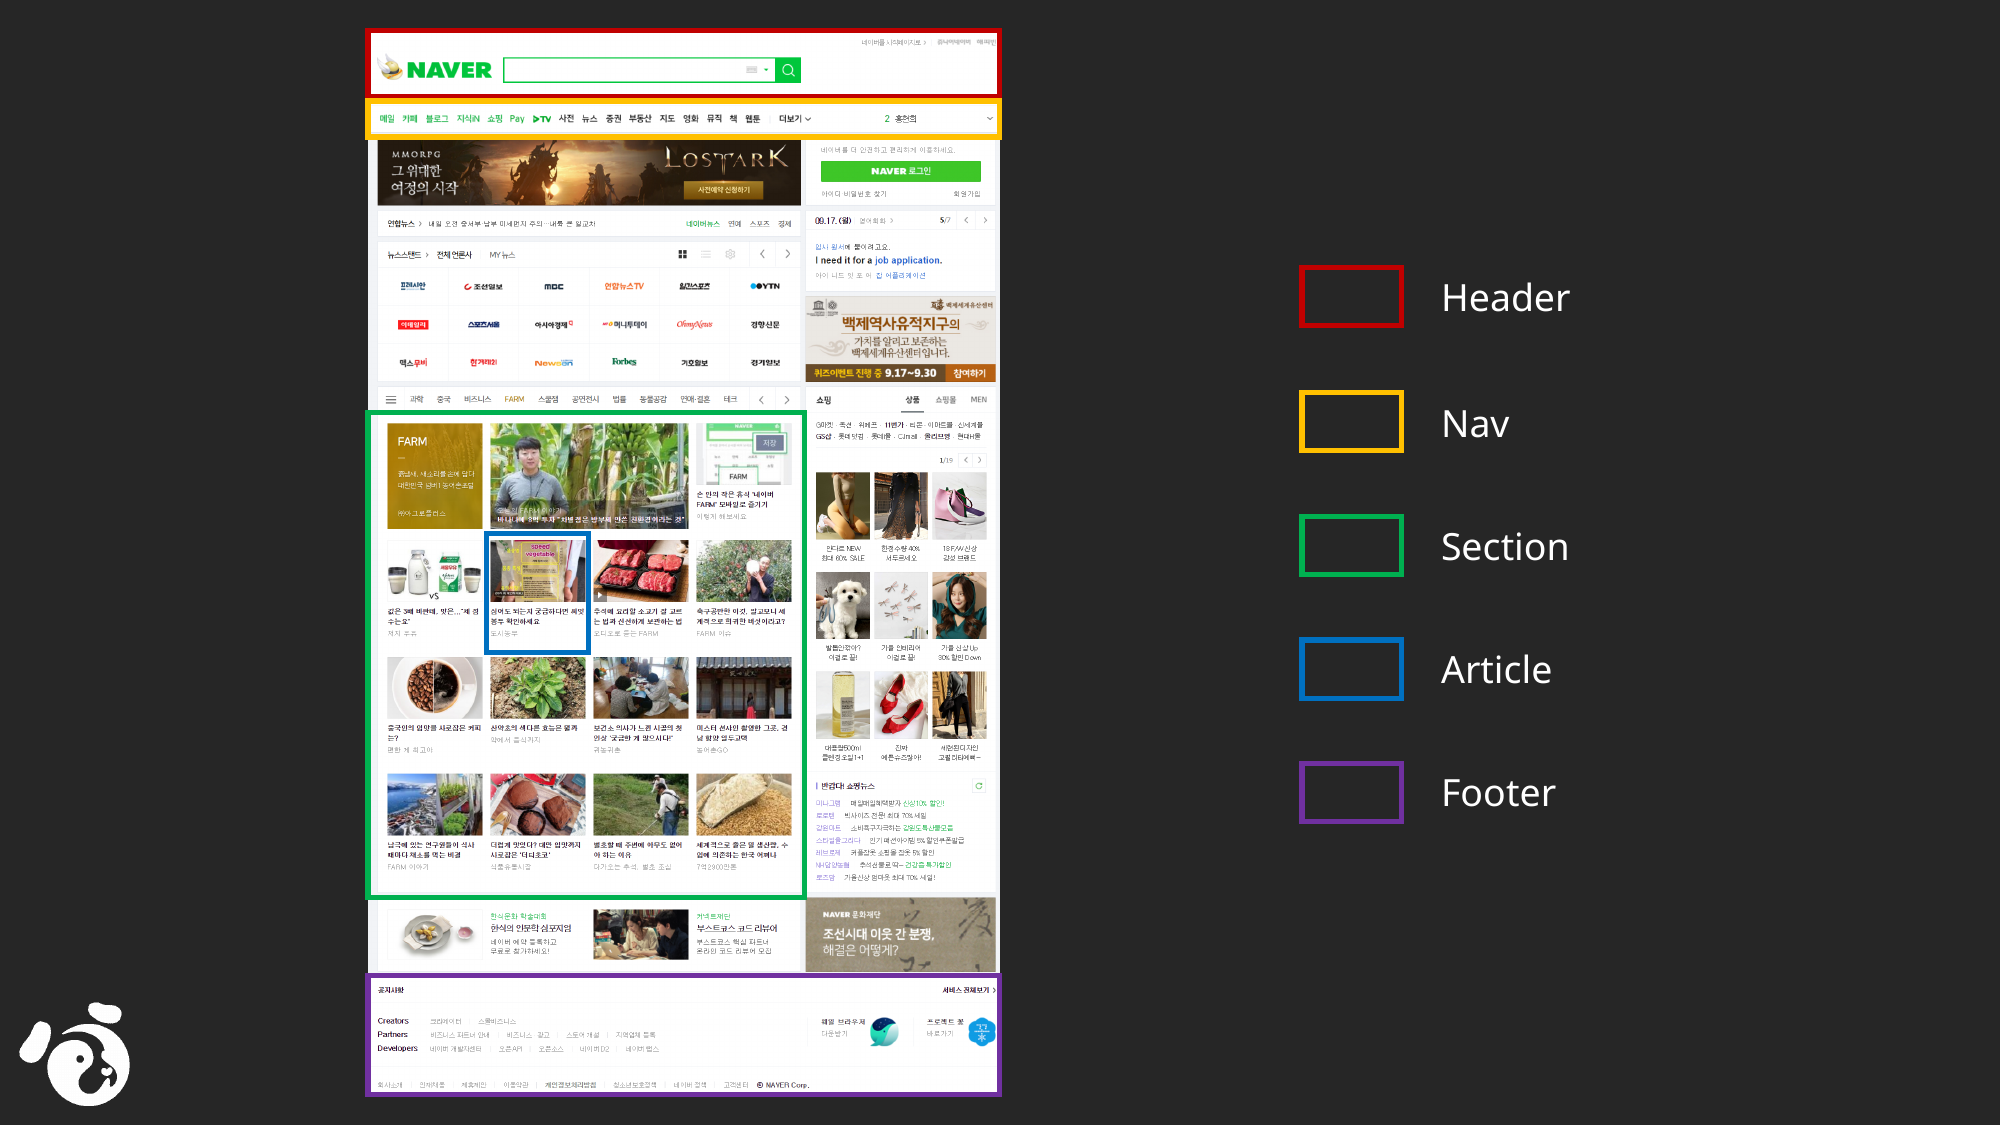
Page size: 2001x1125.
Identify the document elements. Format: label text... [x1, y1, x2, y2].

text_box [1301, 391, 1403, 452]
picture [367, 30, 1000, 1095]
text_box Header [1426, 266, 1691, 327]
text_box Footer [1426, 761, 1691, 822]
text_box [1301, 515, 1403, 576]
text_box Nav [1426, 392, 1691, 453]
text_box Section [1426, 515, 1691, 575]
picture [13, 994, 141, 1115]
text_box Article [1426, 638, 1691, 699]
text_box [1301, 639, 1403, 699]
text_box [1301, 267, 1403, 327]
text_box [1301, 763, 1403, 823]
